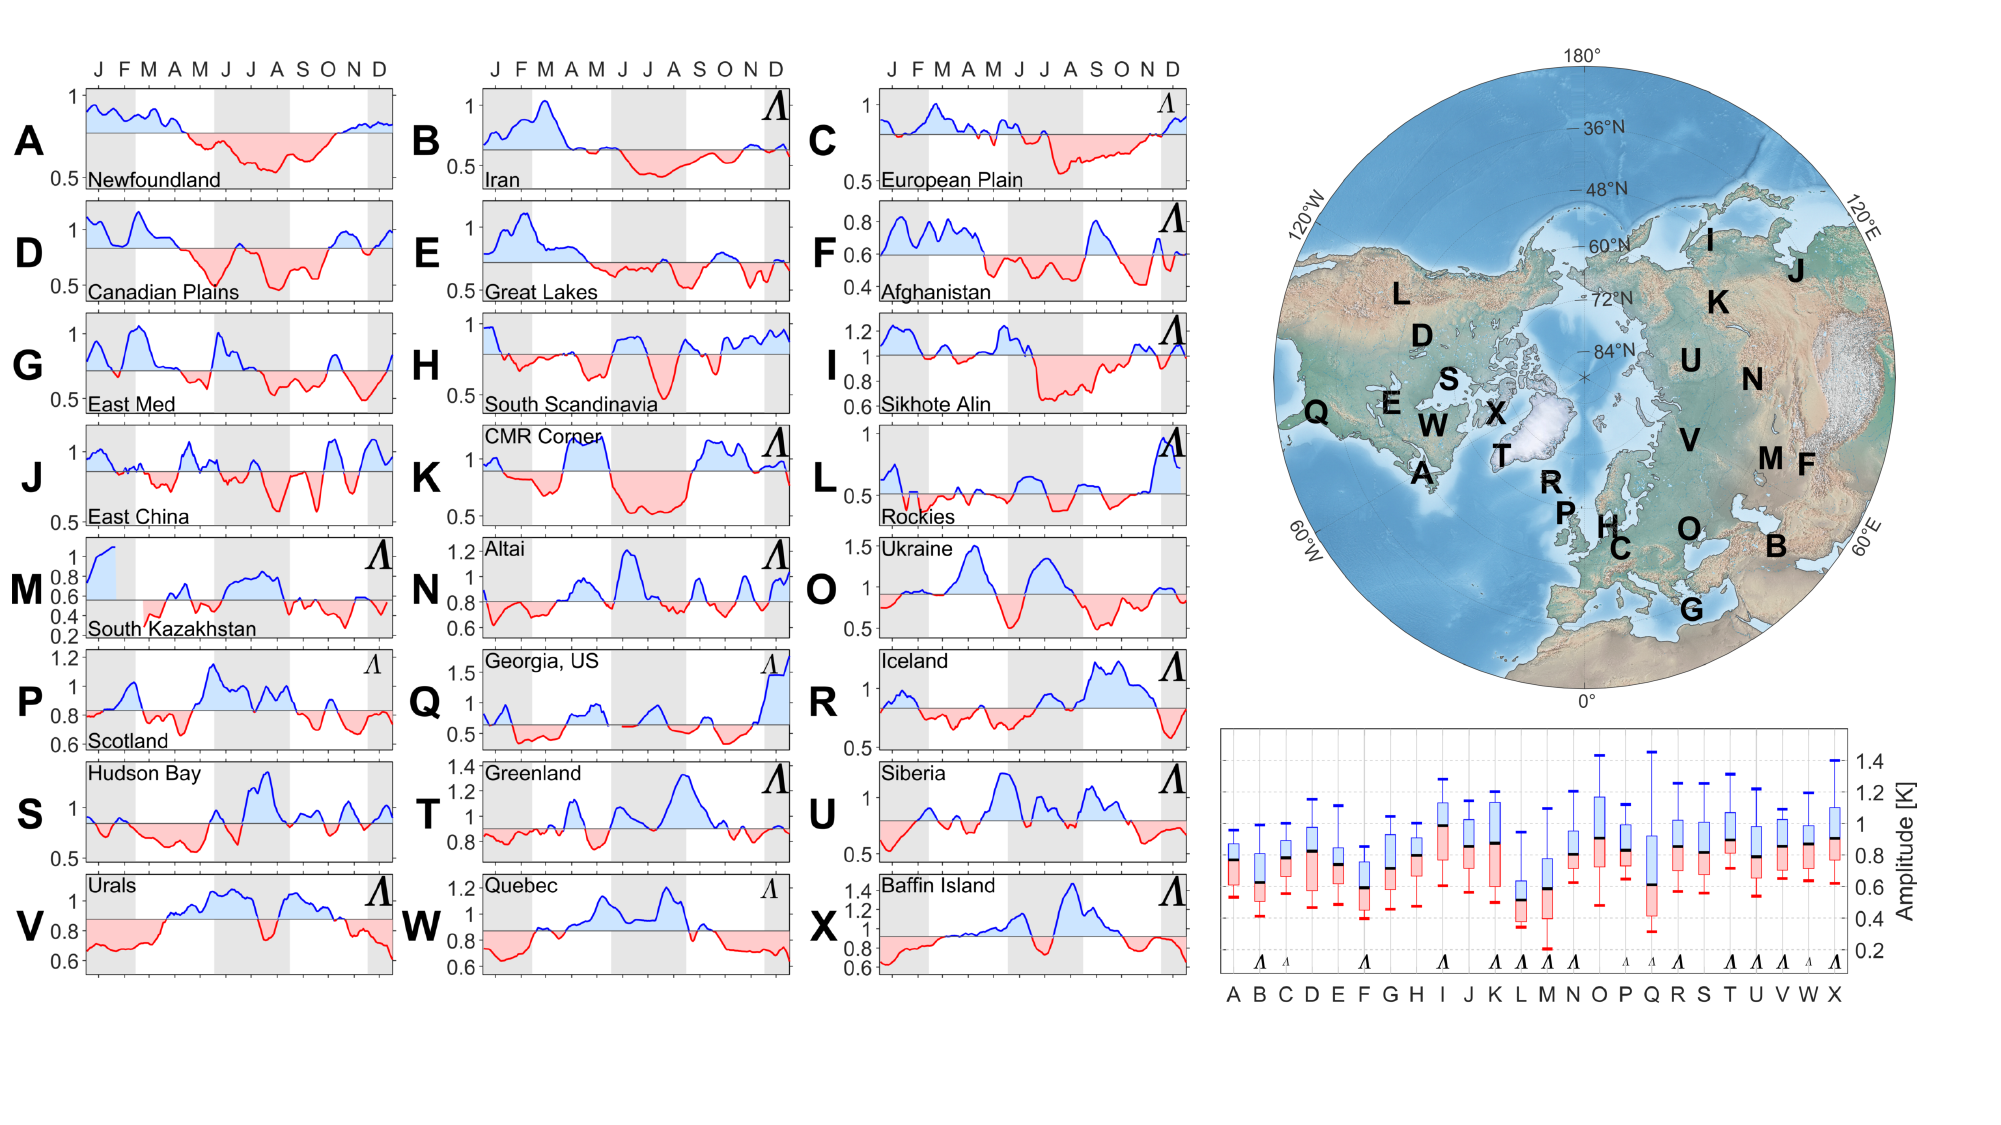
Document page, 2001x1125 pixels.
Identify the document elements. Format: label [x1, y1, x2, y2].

picture [1220, 728, 1917, 1003]
picture [12, 61, 1190, 978]
picture [1273, 48, 1896, 708]
